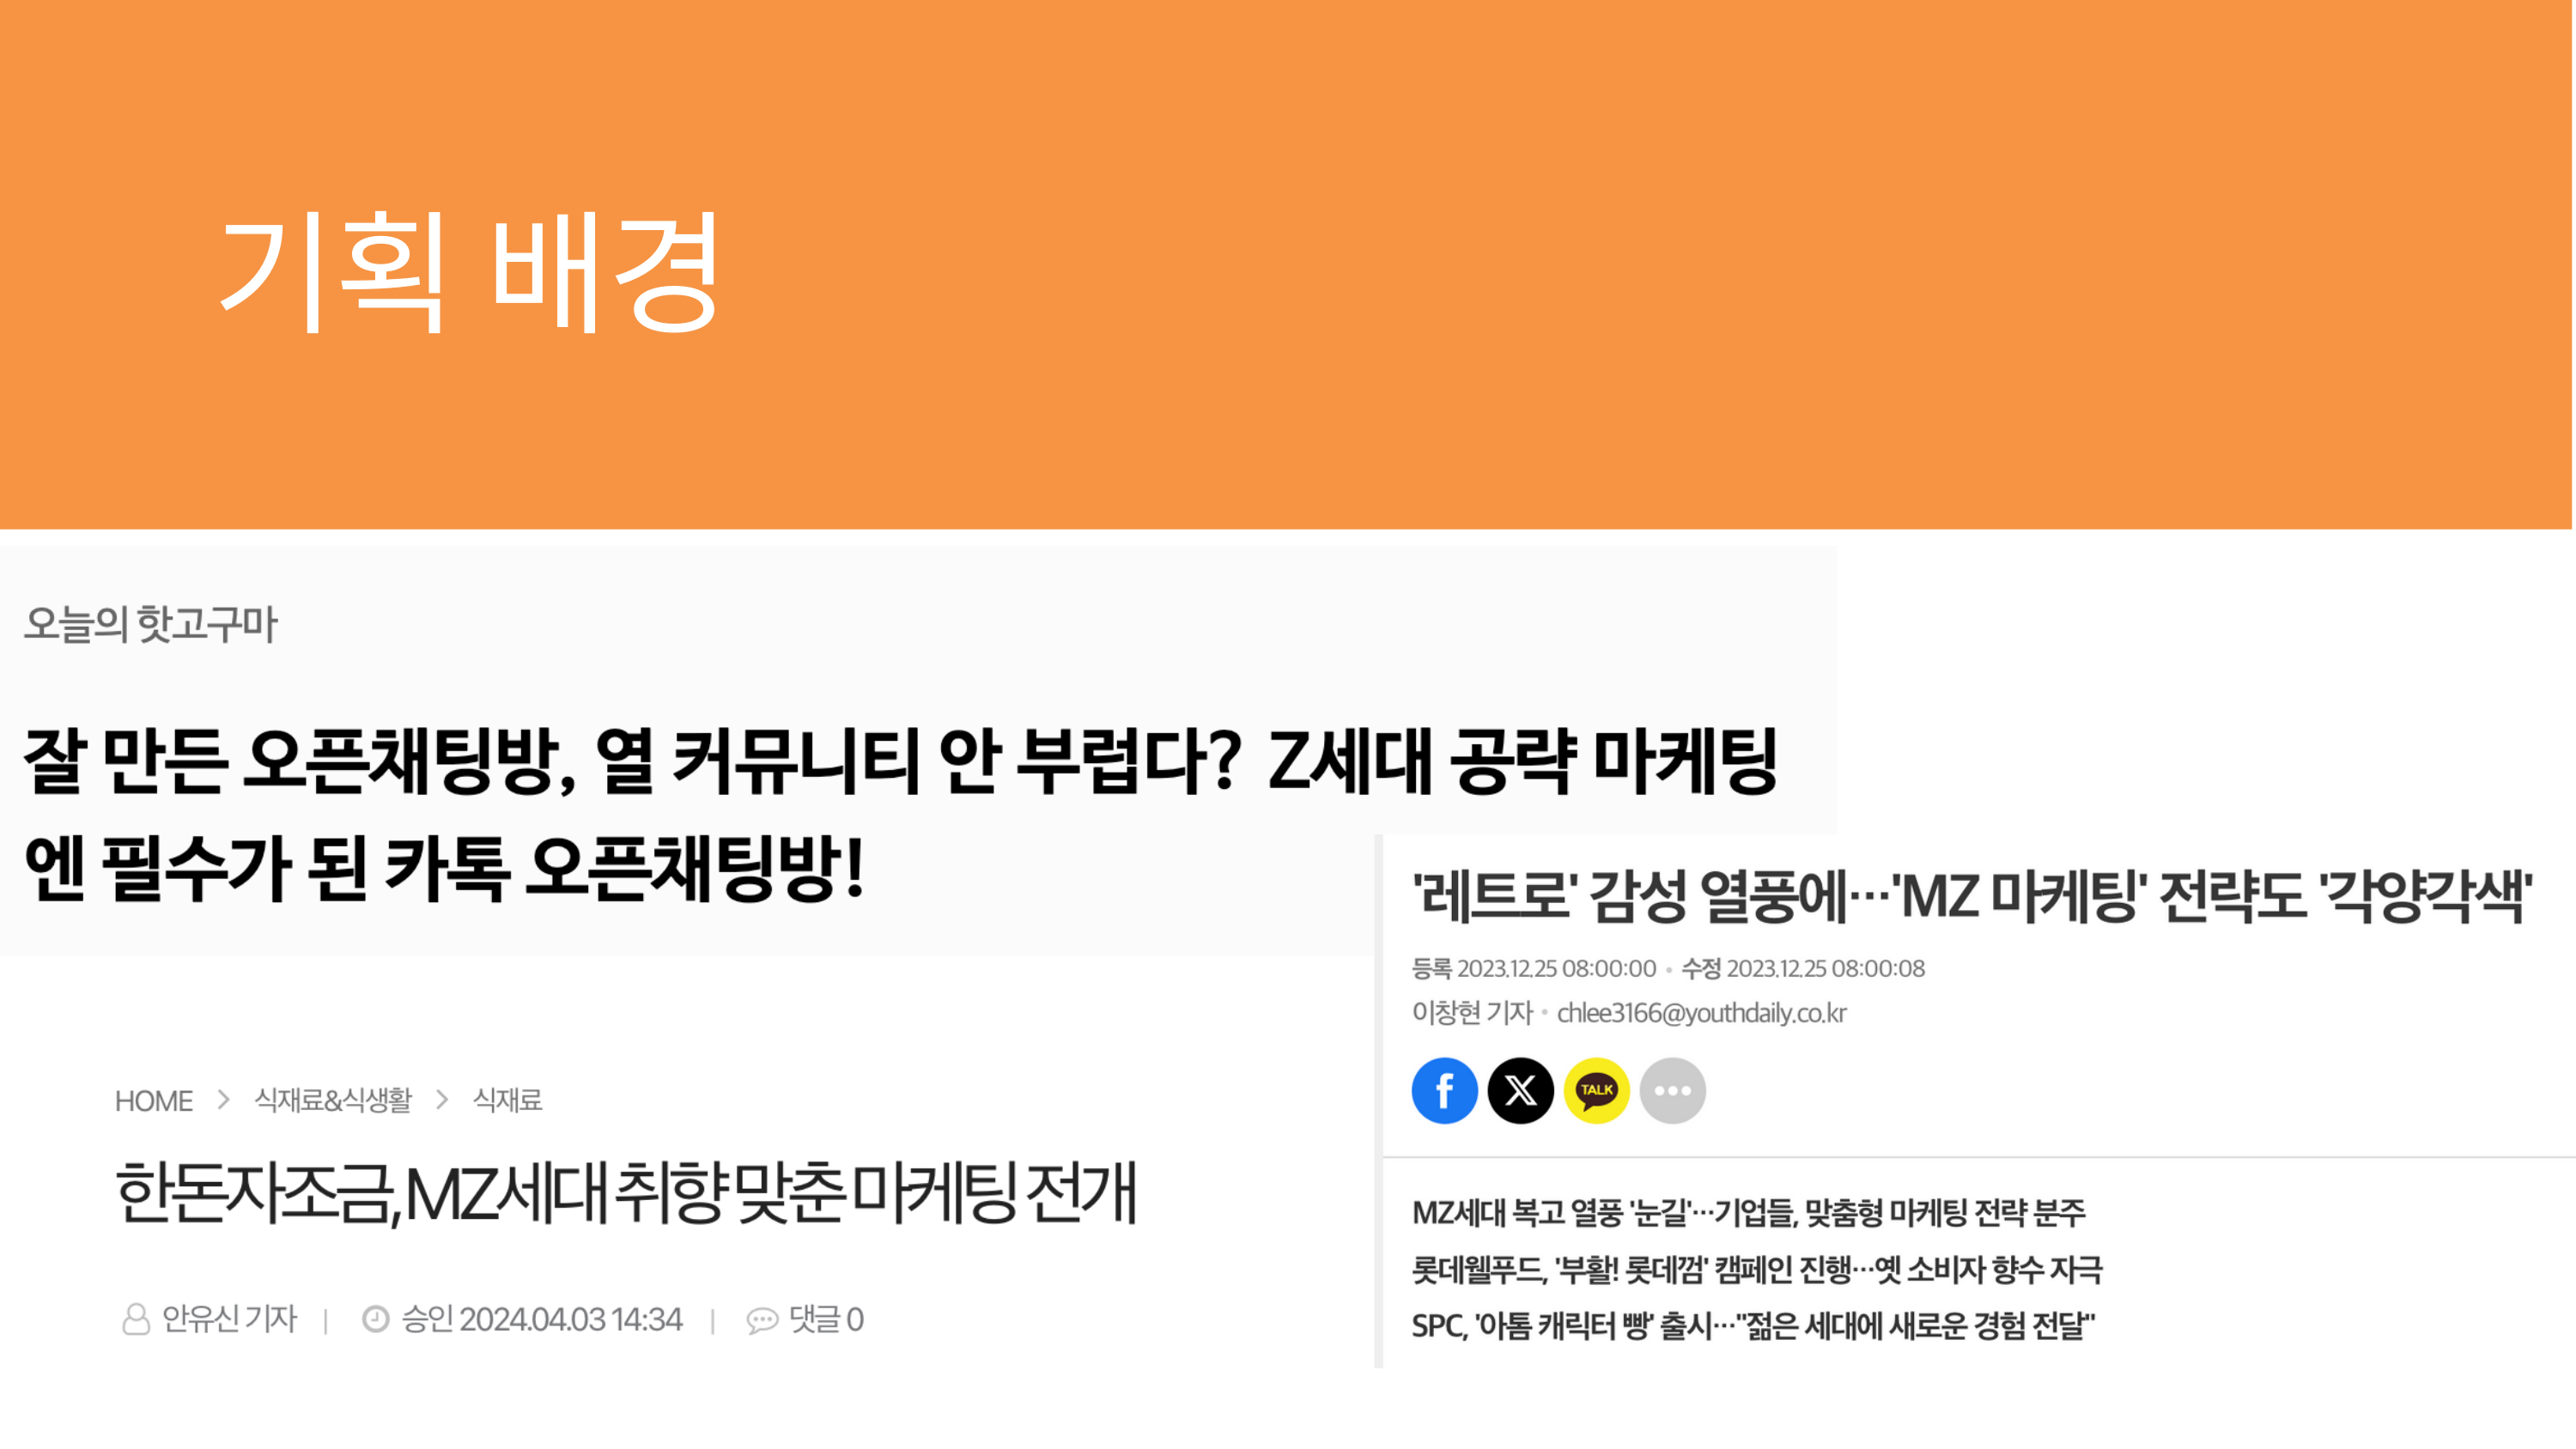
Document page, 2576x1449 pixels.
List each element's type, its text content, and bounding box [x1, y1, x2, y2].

text_box [0, 0, 2573, 530]
text_box [0, 973, 1759, 1391]
text_box 기획 배경 [212, 202, 941, 350]
text_box [0, 546, 1838, 956]
text_box [1374, 834, 2576, 1368]
